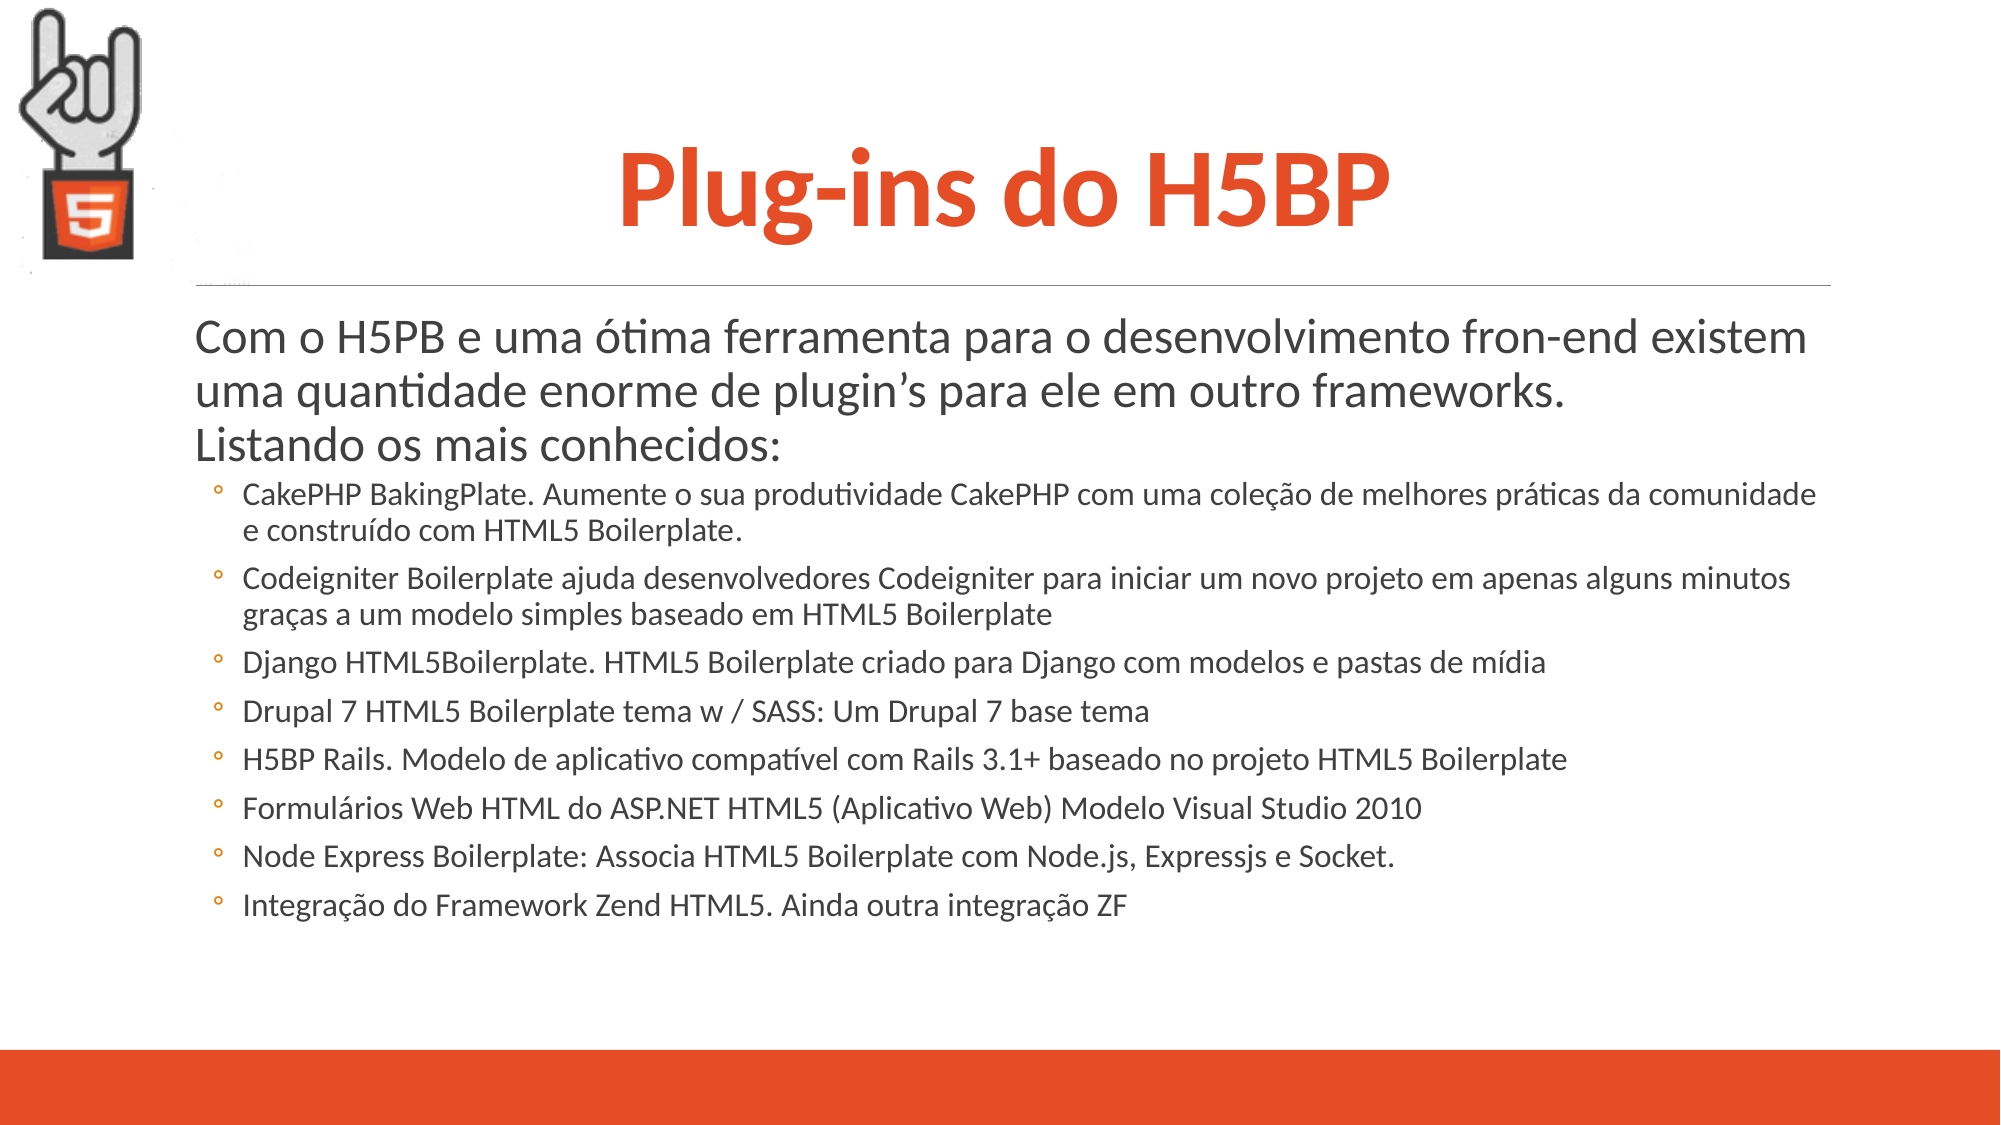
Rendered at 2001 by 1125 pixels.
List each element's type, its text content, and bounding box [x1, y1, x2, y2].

picture [0, 0, 253, 285]
title Plug-ins do H5BP [598, 53, 1412, 257]
list Com o H5PB e uma ótima ferramenta para o desenvolvimento fron-end existem uma quantidade enorme de plugin’s para ele em outro frameworks. Listando os mais conhecidos: CakePHP BakingPlate. Aumente o sua produtividade CakePHP com uma coleção de melhores práticas da comunidade e construído com HTML5 Boilerplate. Codeigniter Boilerplate ajuda desenvolvedores Codeigniter para iniciar um novo projeto em apenas alguns minutos graças a um modelo simples baseado em HTML5 Boilerplate Django HTML5Boilerplate. HTML5 Boilerplate criado para Django com modelos e pastas de mídia Drupal 7 HTML5 Boilerplate tema w / SASS: Um Drupal 7 base tema H5BP Rails. Modelo de aplicativo compatível com Rails 3.1+ baseado no projeto HTML5 Boilerplate Formulários Web HTML do ASP.NET HTML5 (Aplicativo Web) Modelo Visual Studio 2010 Node Express Boilerplate: Associa HTML5 Boilerplate com Node.js, Expressjs e Socket. Integração do Framework Zend HTML5. Ainda outra integração ZF [179, 302, 1830, 995]
